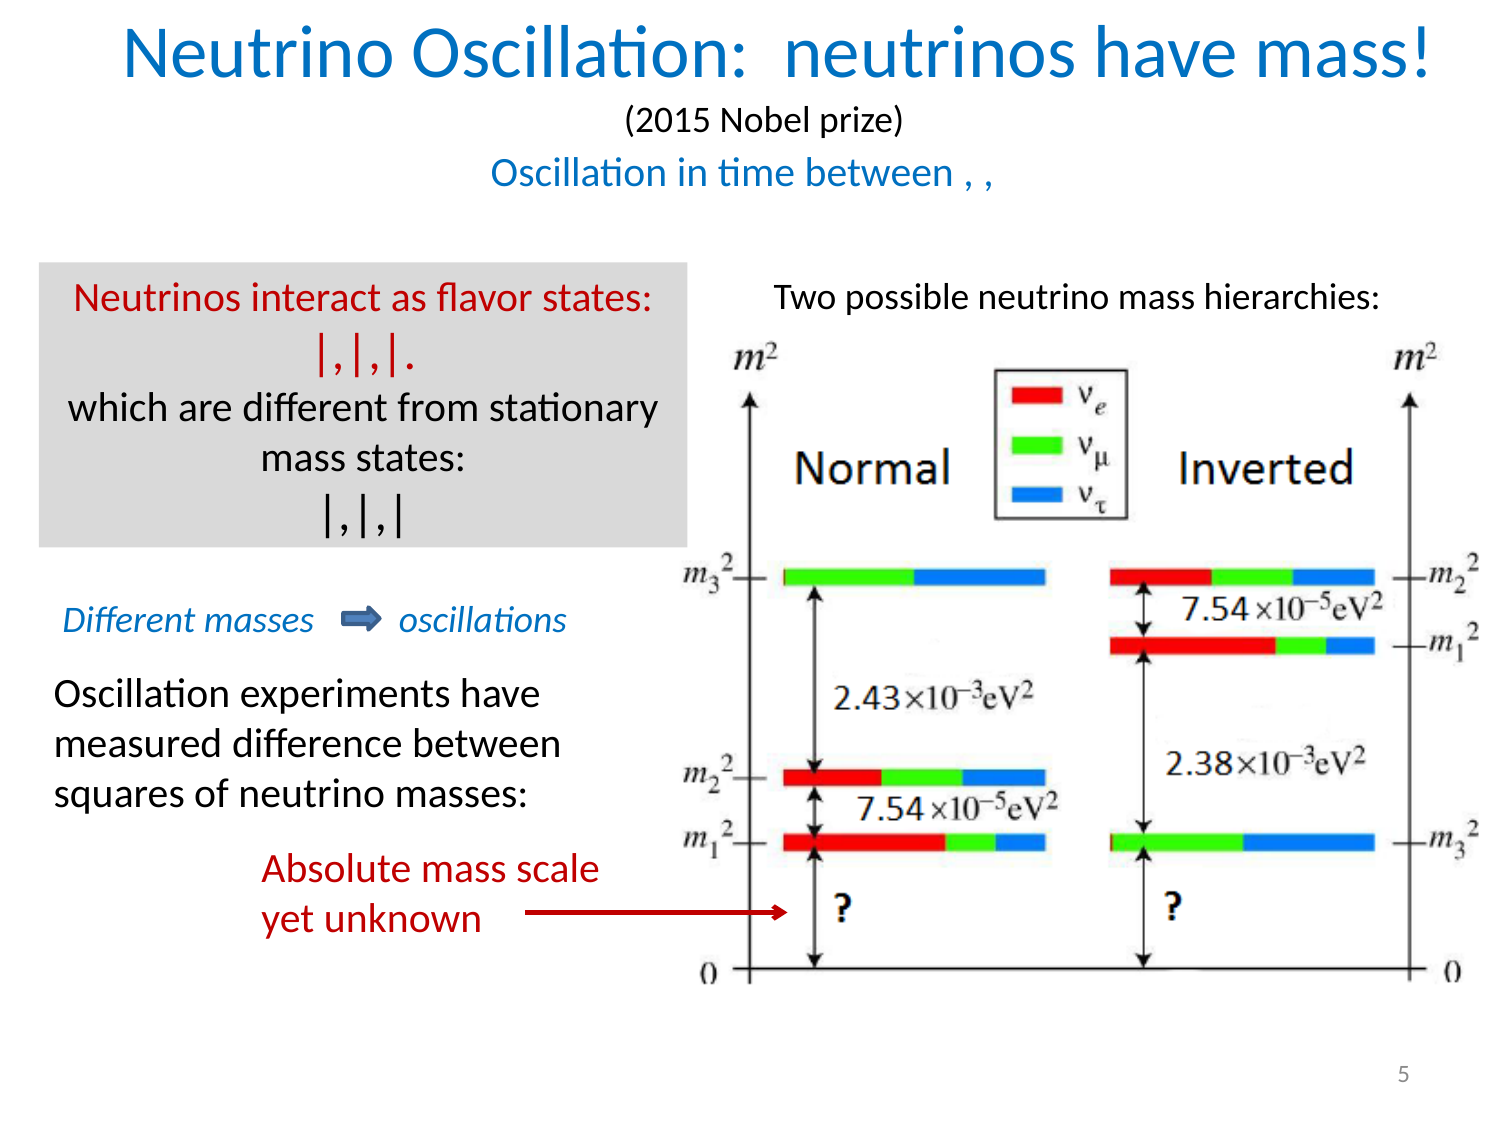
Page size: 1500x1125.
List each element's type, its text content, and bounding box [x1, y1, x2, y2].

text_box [42, 587, 588, 649]
text_box Absolute mass scale yet unknown [246, 833, 630, 949]
text_box (2015 Nobel prize) [609, 87, 920, 148]
picture [674, 321, 1488, 988]
text_box Two possible neutrino mass hierarchies: [758, 264, 1397, 320]
slide_number 5 [1074, 1042, 1425, 1103]
text_box Neutrino Oscillation: neutrinos have mass! [107, 0, 1450, 100]
text_box Oscillation experiments have measured difference between squares of neutrino masses: [38, 658, 638, 824]
